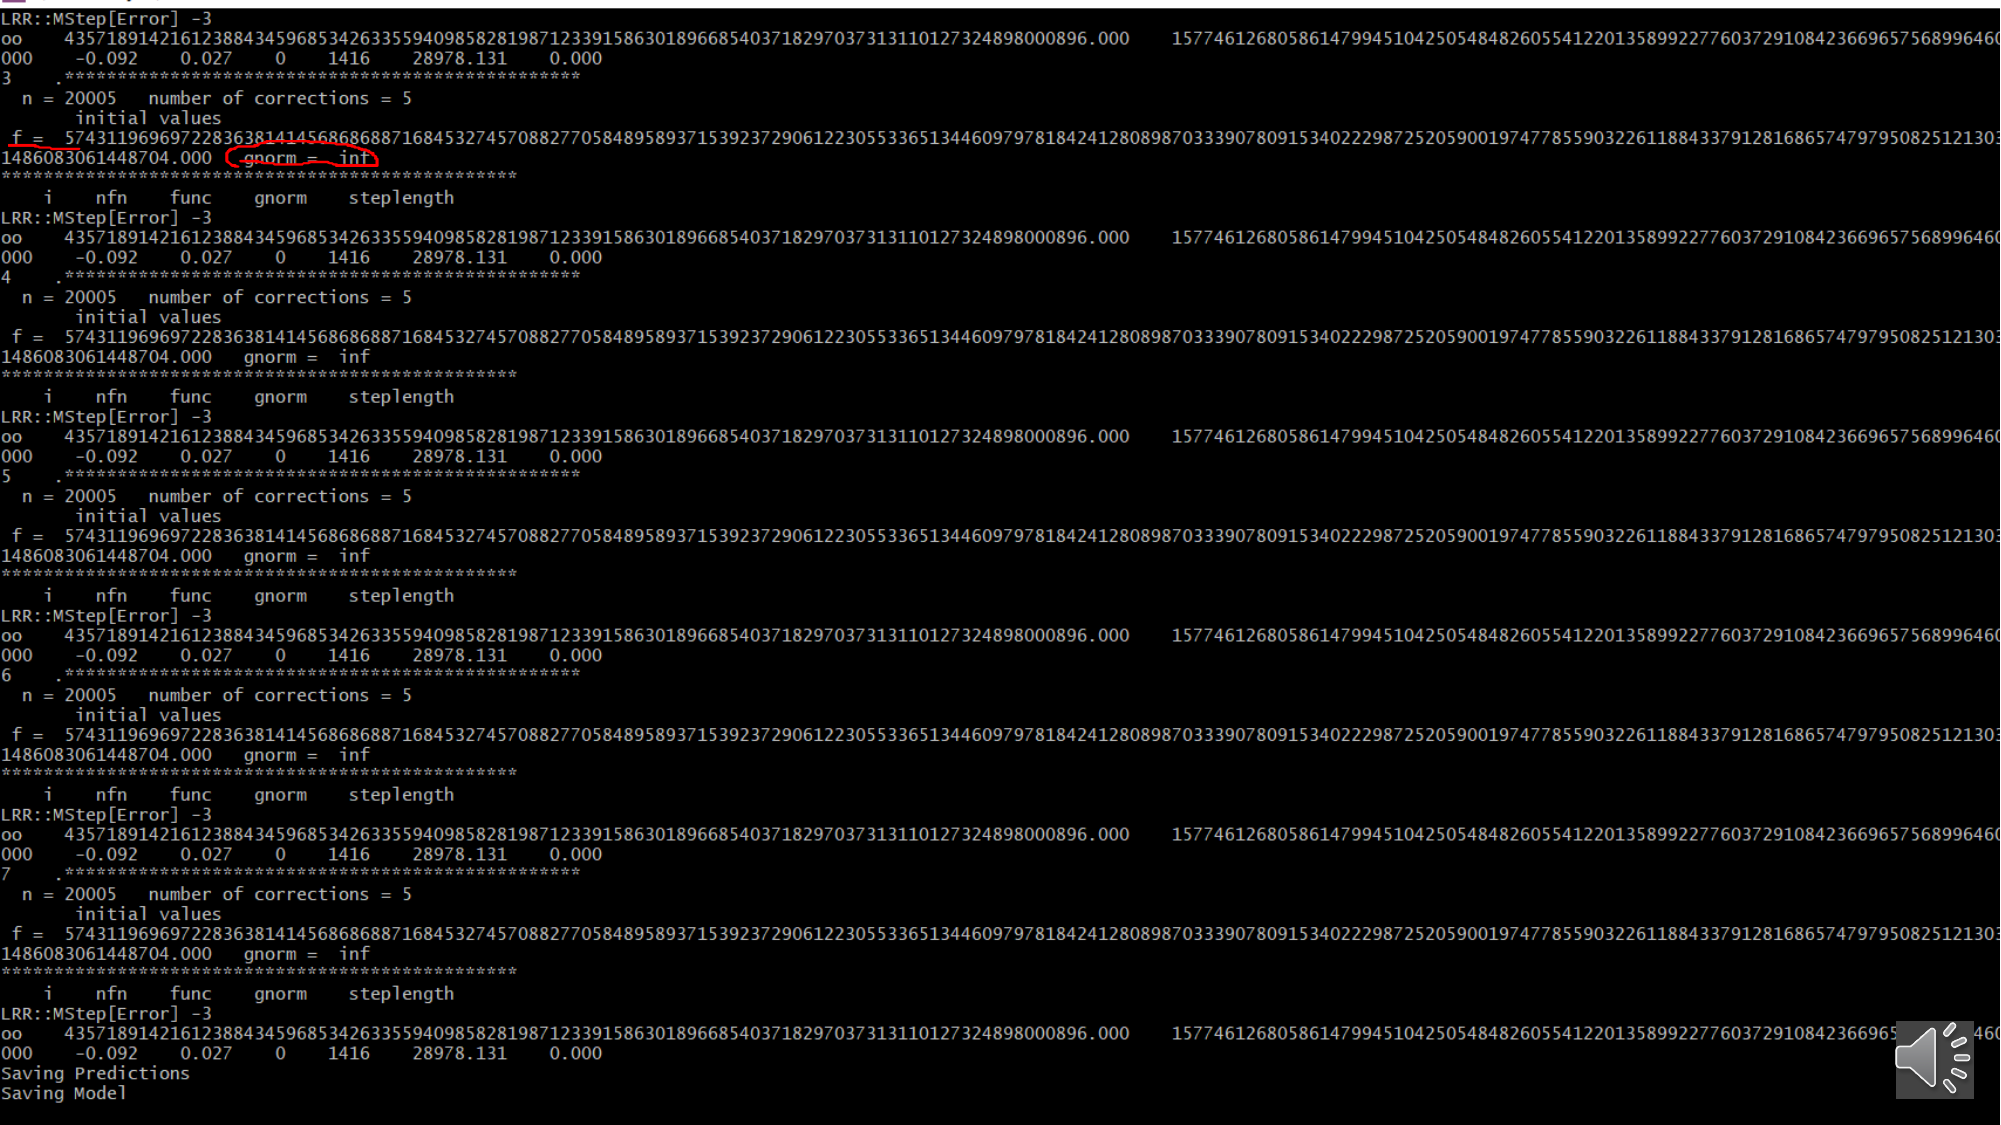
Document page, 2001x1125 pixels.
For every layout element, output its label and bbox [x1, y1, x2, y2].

list [0, 0, 2000, 1125]
picture [1894, 1019, 1976, 1101]
